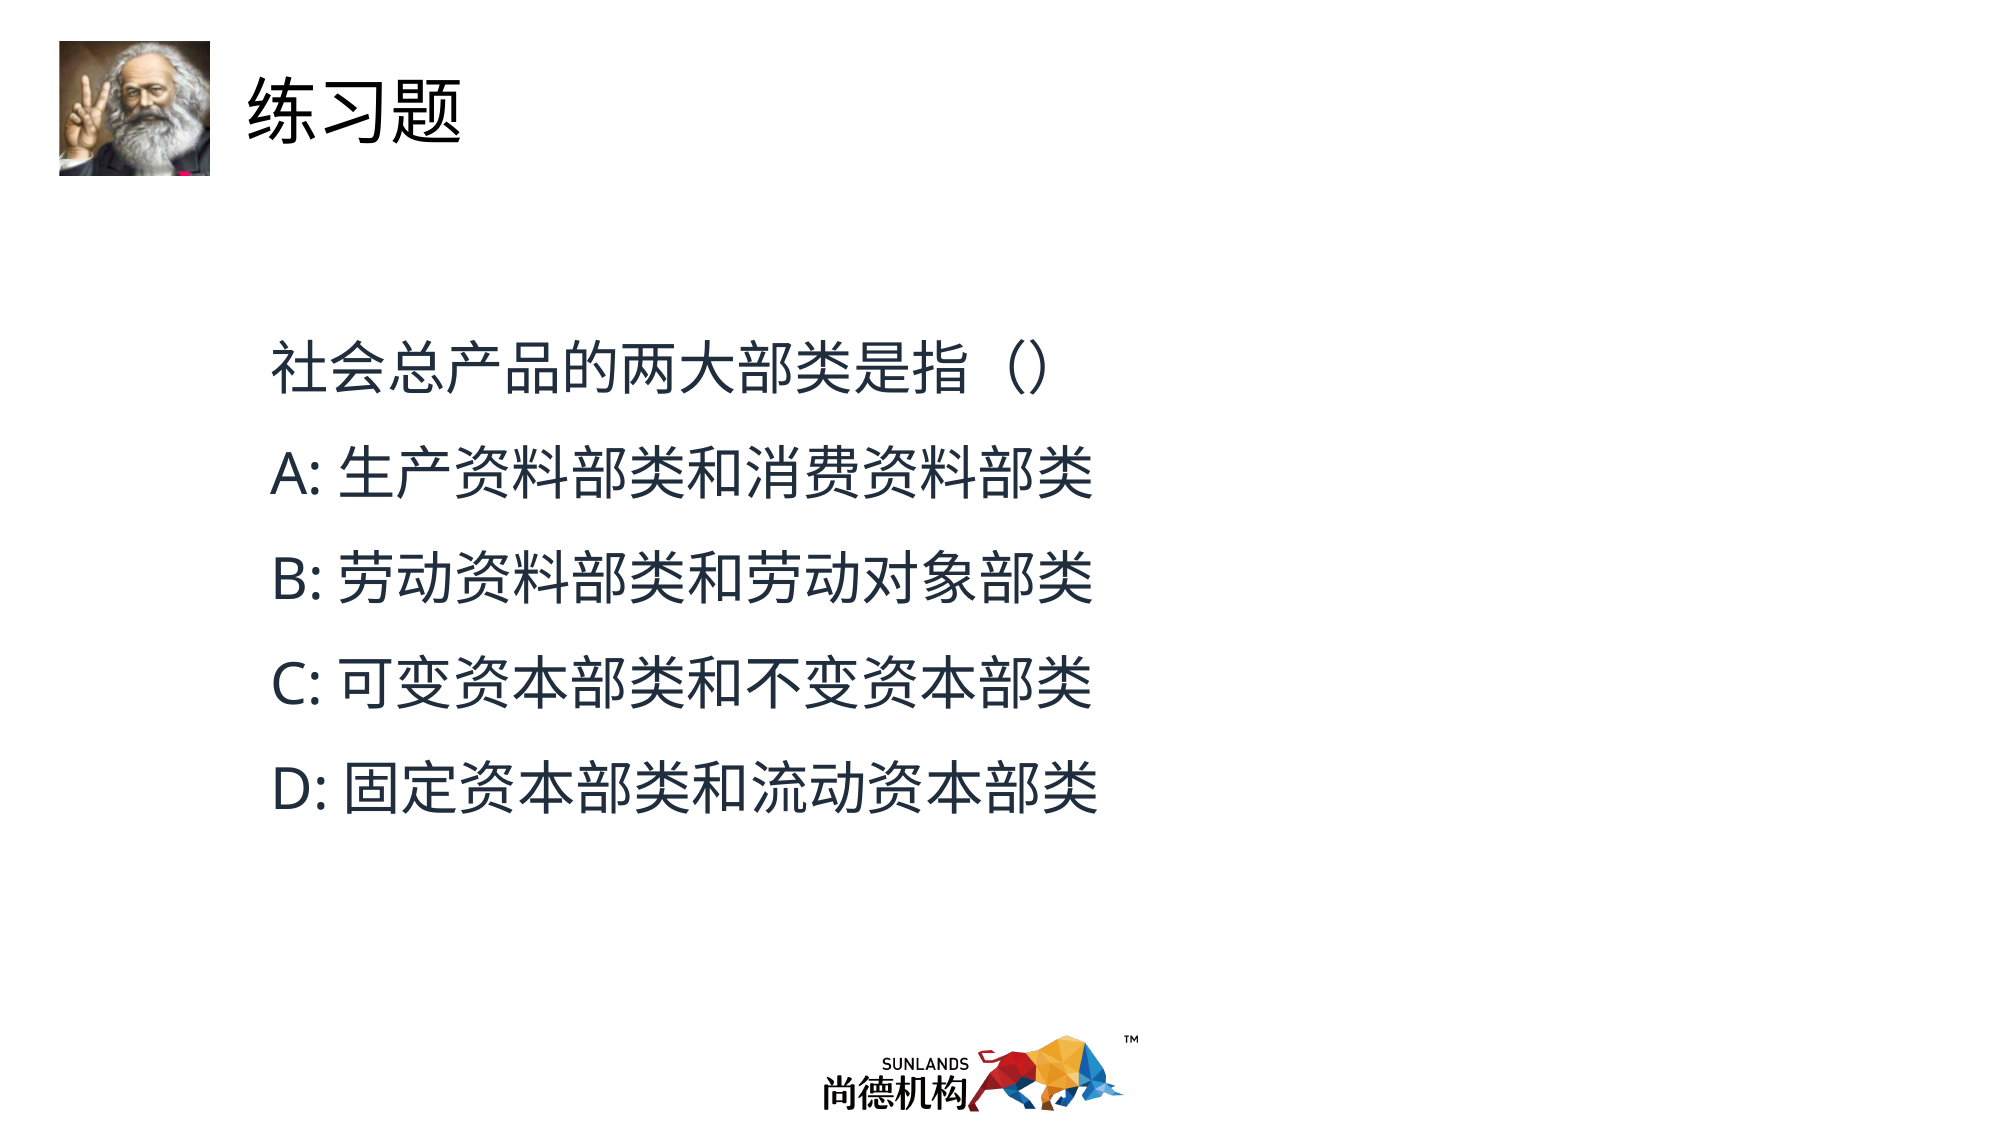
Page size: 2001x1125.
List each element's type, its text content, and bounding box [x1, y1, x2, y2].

text_box 社会总产品的两大部类是指（） A:生产资料部类和消费资料部类 B:劳动资料部类和劳动对象部类 C:可变资本部类和不变资本部类 D:固定资本部类和流动资本部类 [255, 288, 1512, 829]
picture [59, 41, 210, 176]
picture [642, 861, 1320, 1125]
